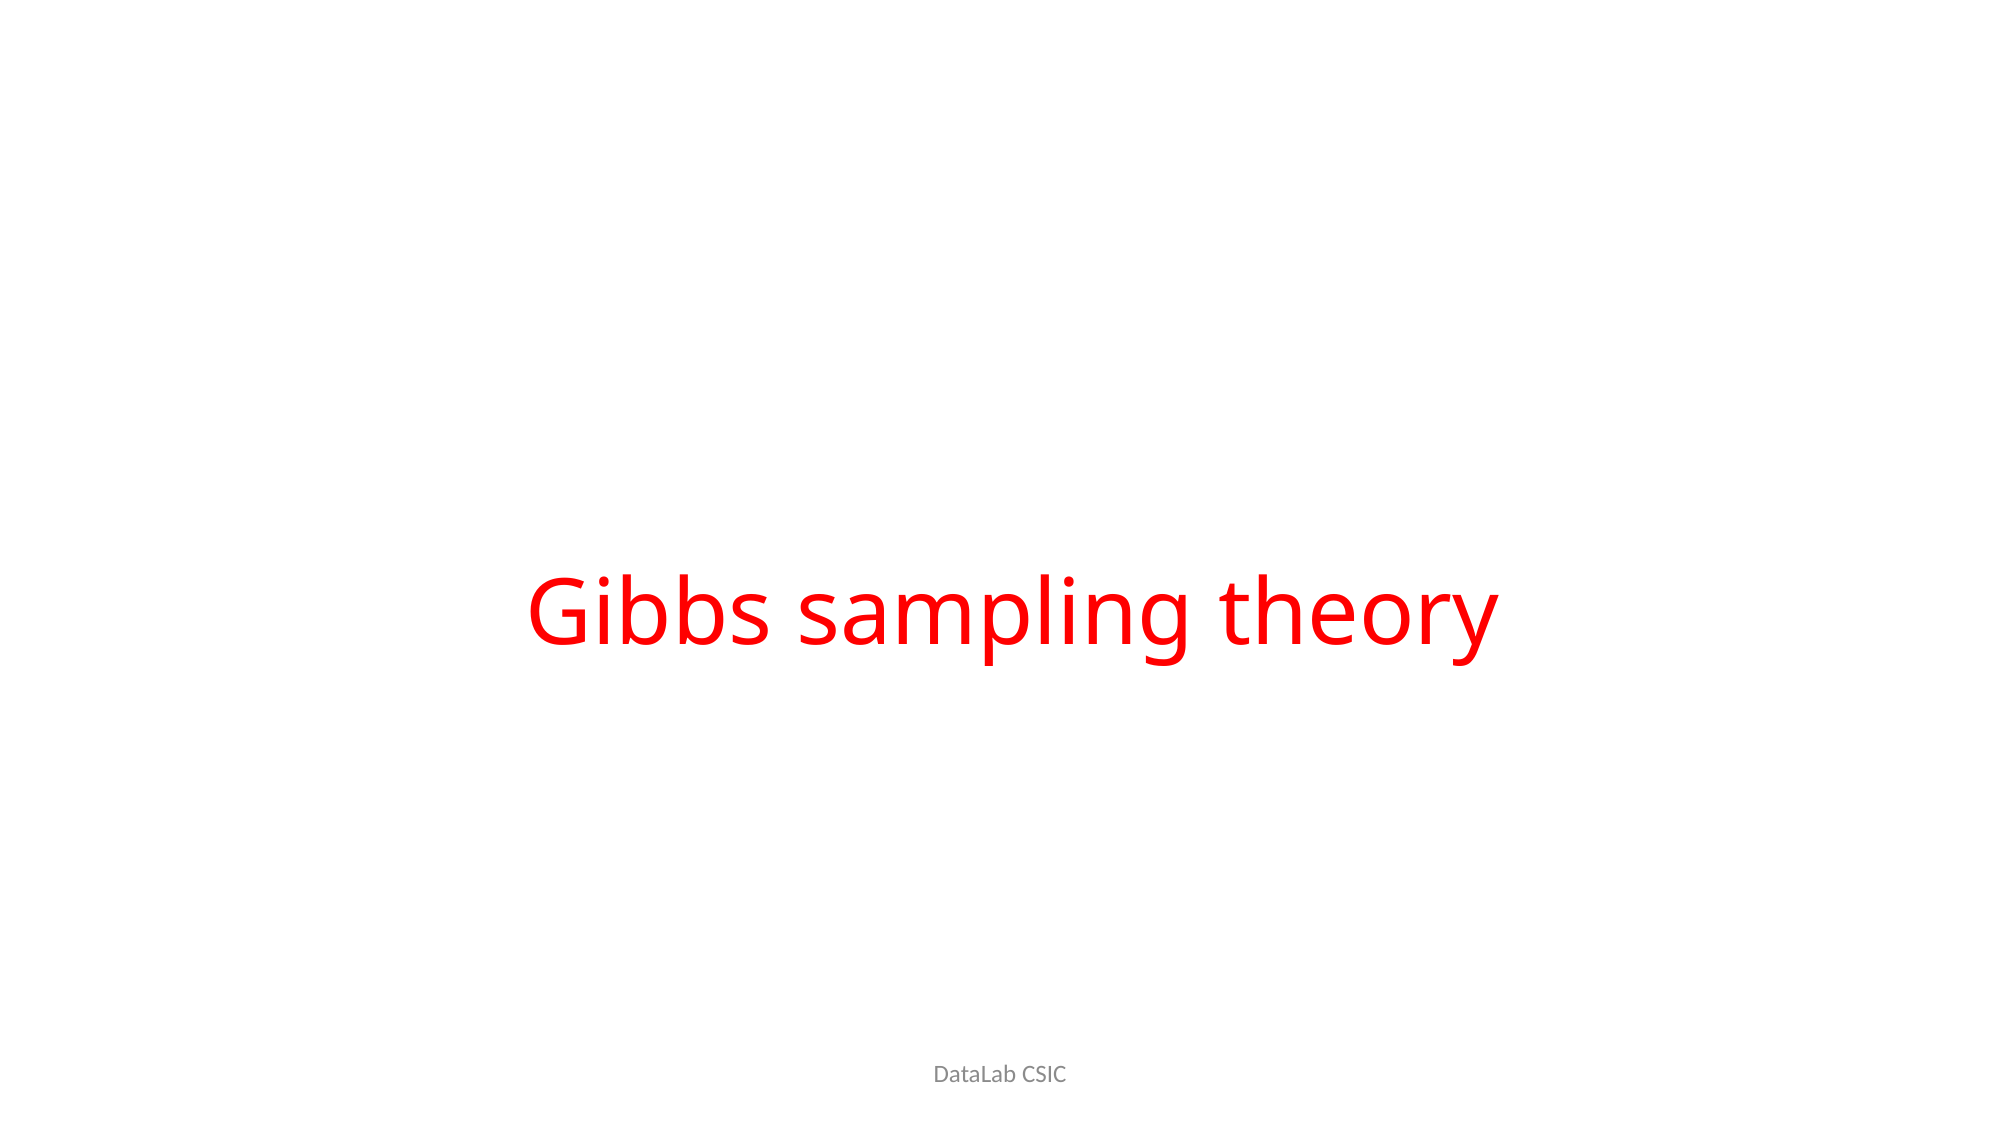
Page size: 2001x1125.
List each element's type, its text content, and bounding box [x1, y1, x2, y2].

footer DataLab CSIC [662, 1042, 1338, 1103]
list Gibbs sampling theory [137, 299, 1863, 1014]
